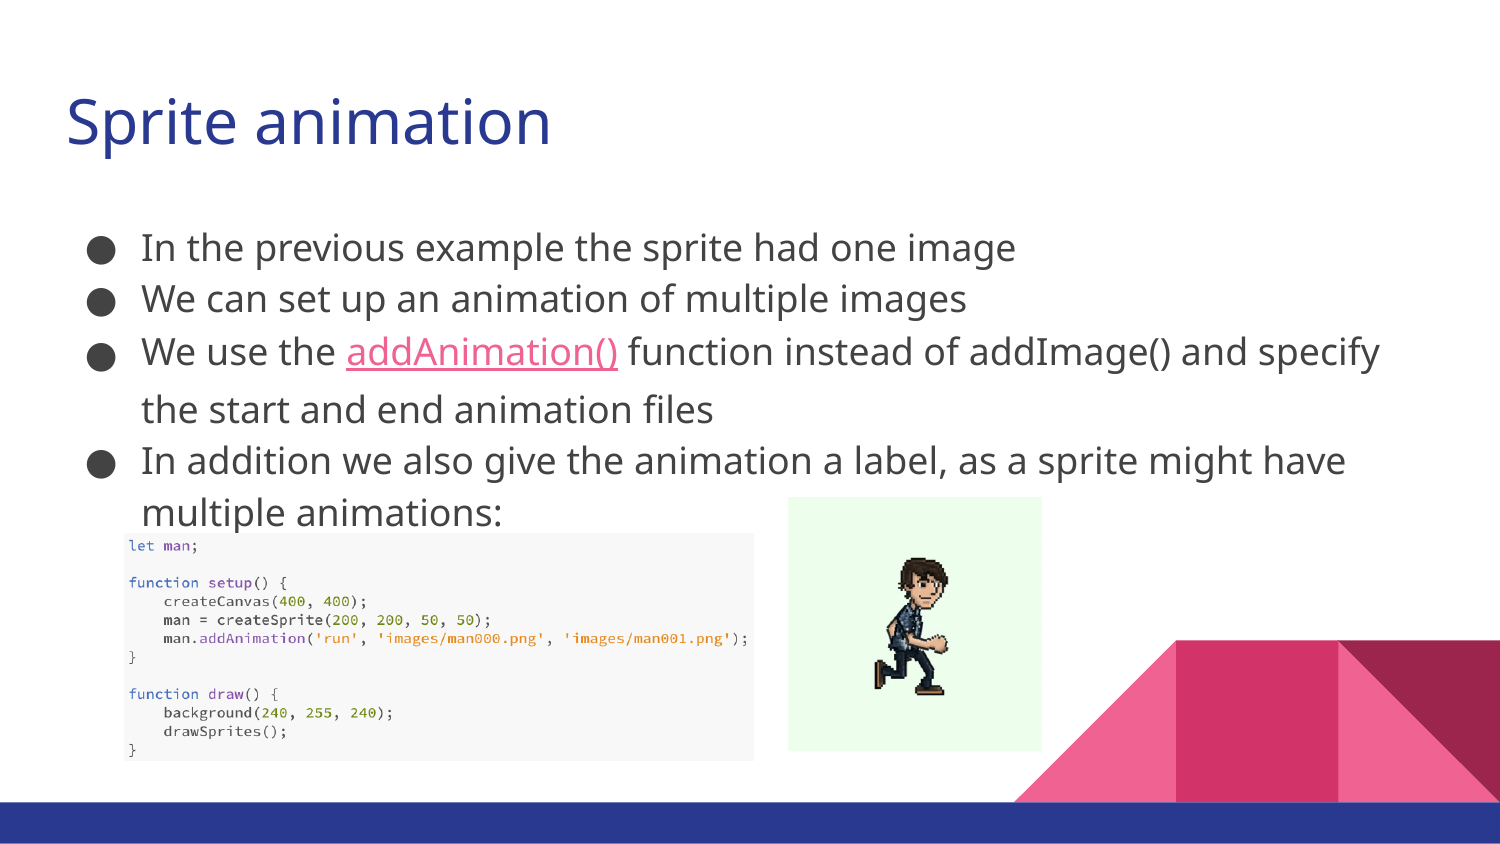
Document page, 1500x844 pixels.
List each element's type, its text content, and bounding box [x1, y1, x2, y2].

picture [788, 497, 1048, 755]
title Sprite animation [51, 67, 1449, 167]
list In the previous example the sprite had one image We can set up an animation of multiple images We use the addAnimation() function instead of addImage() and specify the start and end animation files In addition we also give the animation a label, as a sprite might have multiple animations: [51, 201, 1449, 750]
picture [123, 533, 755, 761]
